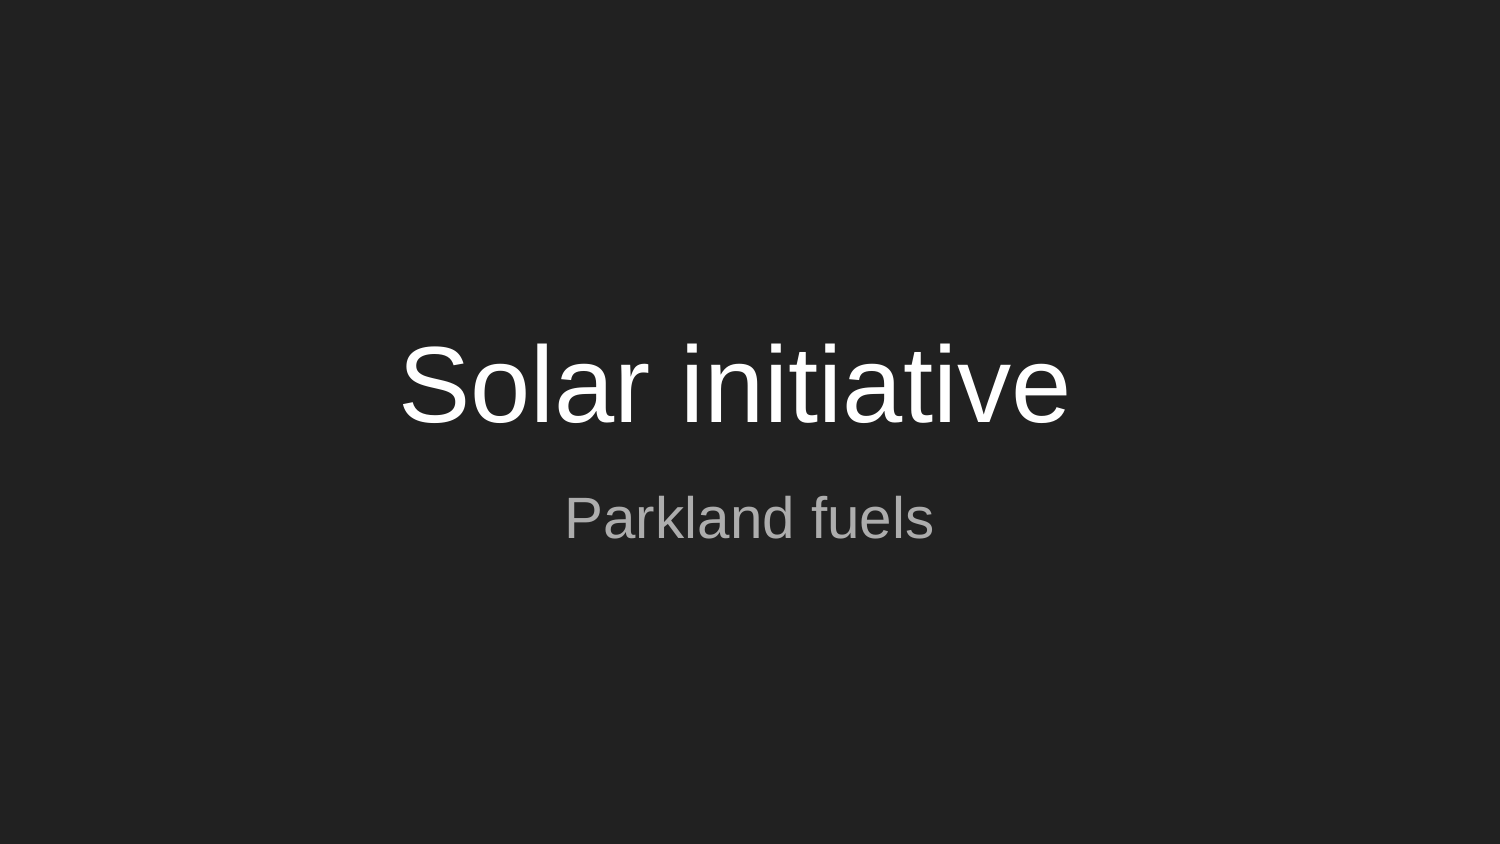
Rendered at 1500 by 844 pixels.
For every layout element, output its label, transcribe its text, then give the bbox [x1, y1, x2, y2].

subtitle Parkland fuels [51, 464, 1449, 595]
title Solar initiative [51, 122, 1449, 459]
